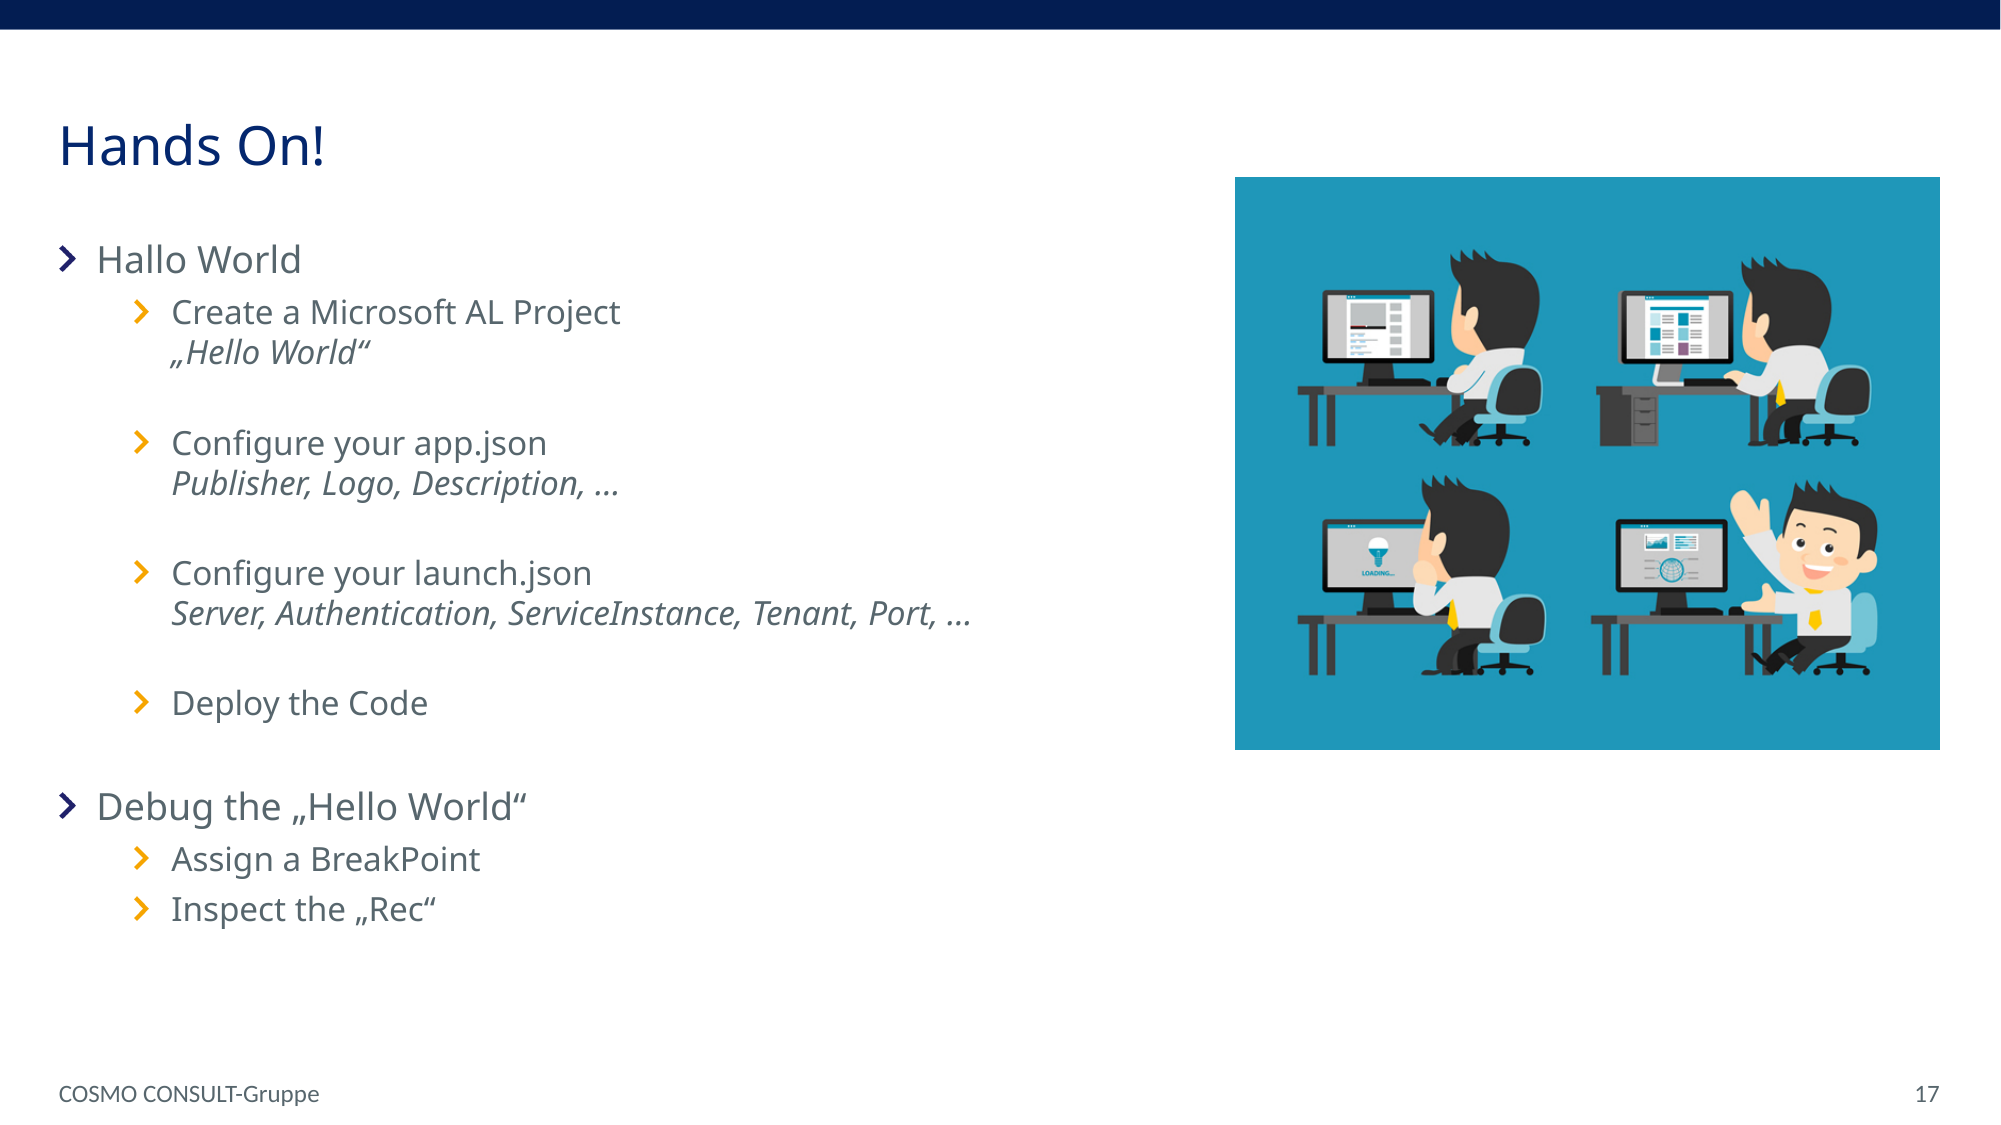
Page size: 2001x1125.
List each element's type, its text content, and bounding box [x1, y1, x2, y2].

picture [134, 430, 149, 454]
slide_number 17 [1526, 1062, 1940, 1123]
title Hands On! [59, 59, 1940, 178]
picture [1234, 177, 1940, 750]
picture [134, 560, 149, 584]
picture [59, 245, 76, 272]
list Hallo World Create a Microsoft AL Project „Hello World“ Configure your app.json Publisher, Logo, Description, … Configure your launch.json Server, Authentication, ServiceInstance, Tenant, Port, … Deploy the Code Debug the „Hello World“ Assign a BreakPoint Inspect the „Rec“ [58, 235, 1941, 1040]
picture [134, 846, 149, 870]
picture [59, 792, 76, 819]
picture [134, 299, 149, 324]
picture [134, 690, 149, 714]
picture [134, 896, 149, 921]
slide_number COSMO CONSULT-Gruppe [59, 1062, 509, 1123]
